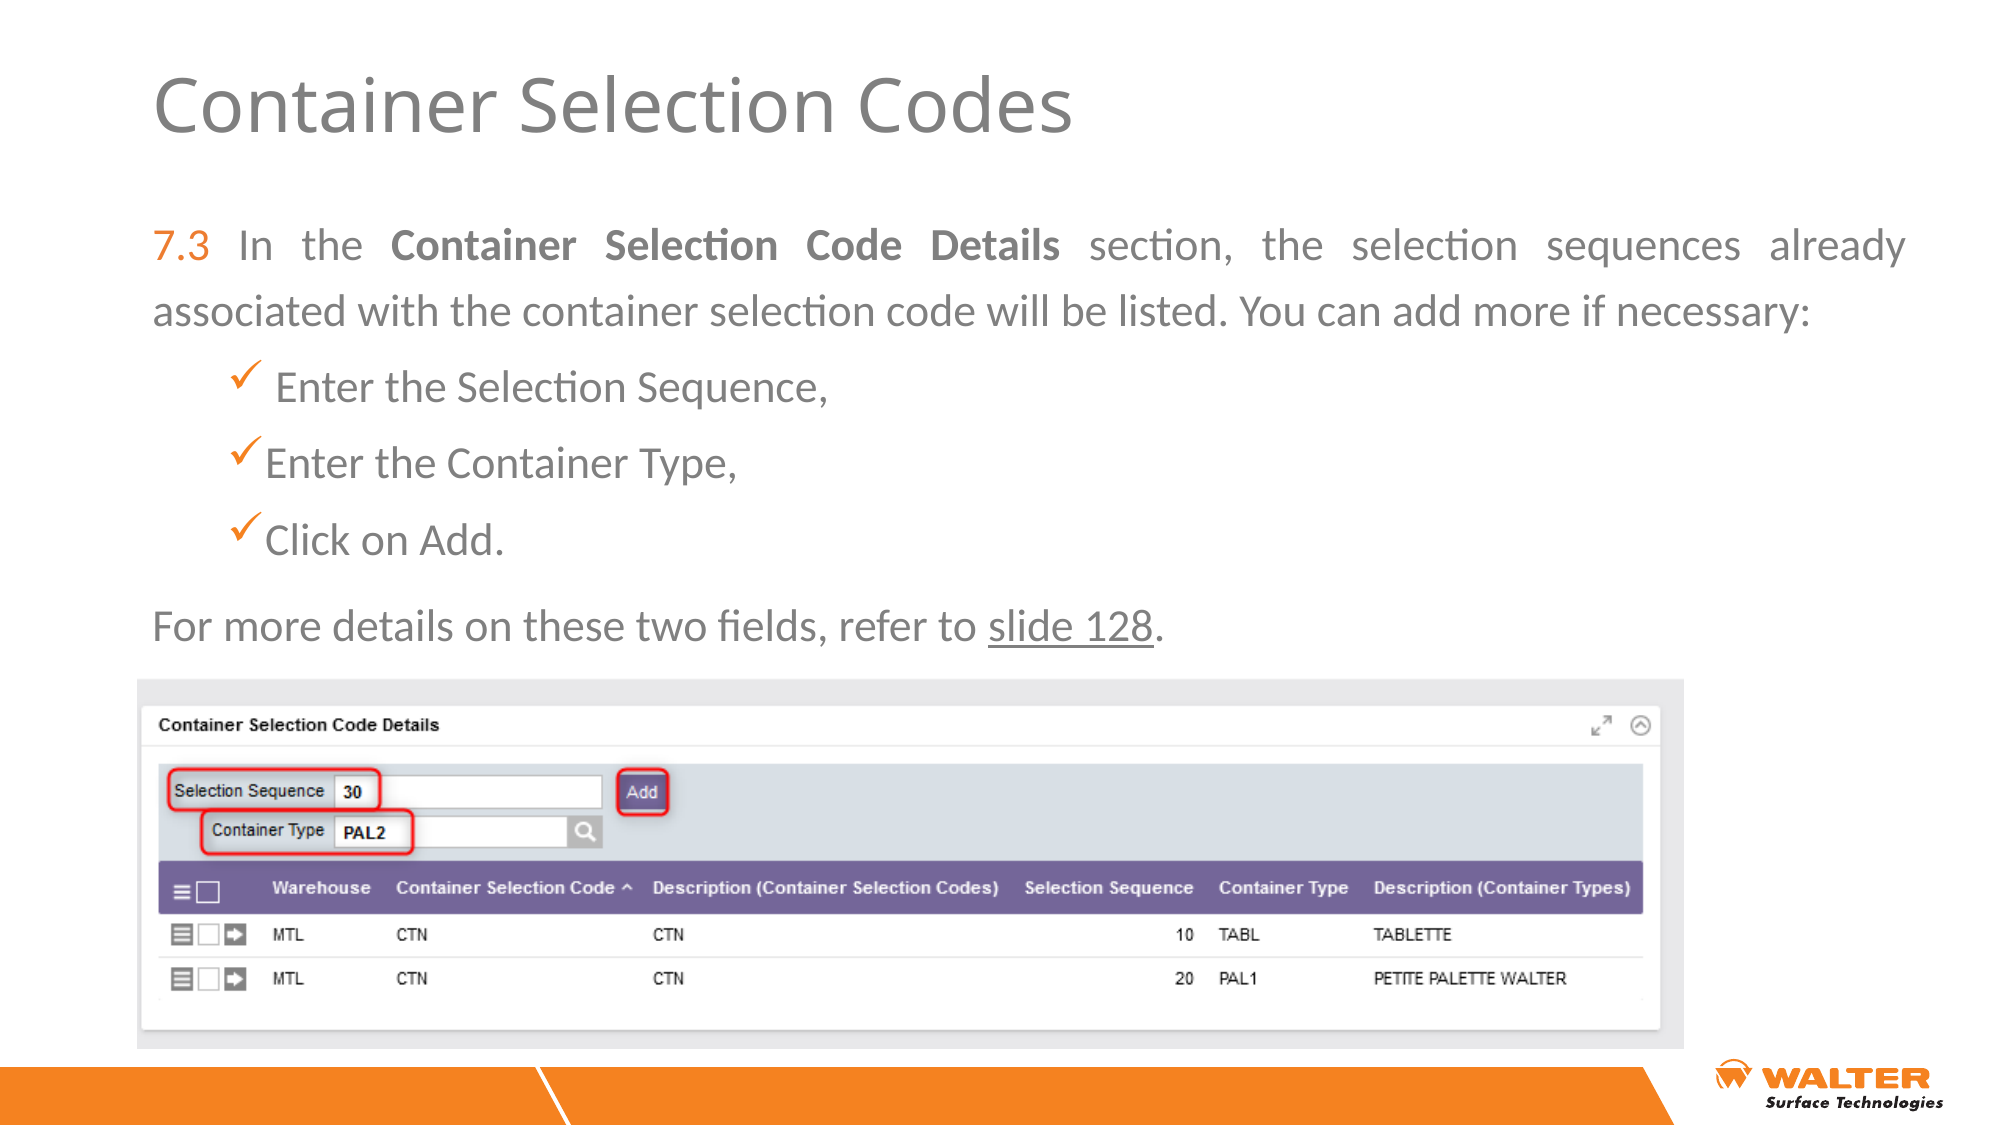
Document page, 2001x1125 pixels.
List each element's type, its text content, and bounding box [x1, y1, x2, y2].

picture [137, 678, 1684, 1049]
title Container Selection Codes [137, 59, 1863, 195]
list 7.3 In the Container Selection Code Details section, the selection sequences already associated with the container selection code will be listed. You can add more if necessary: Enter the Selection Sequence, Enter the Container Type, Click on Add. For more details on these two fields, refer to slide 128. [137, 195, 1922, 1004]
